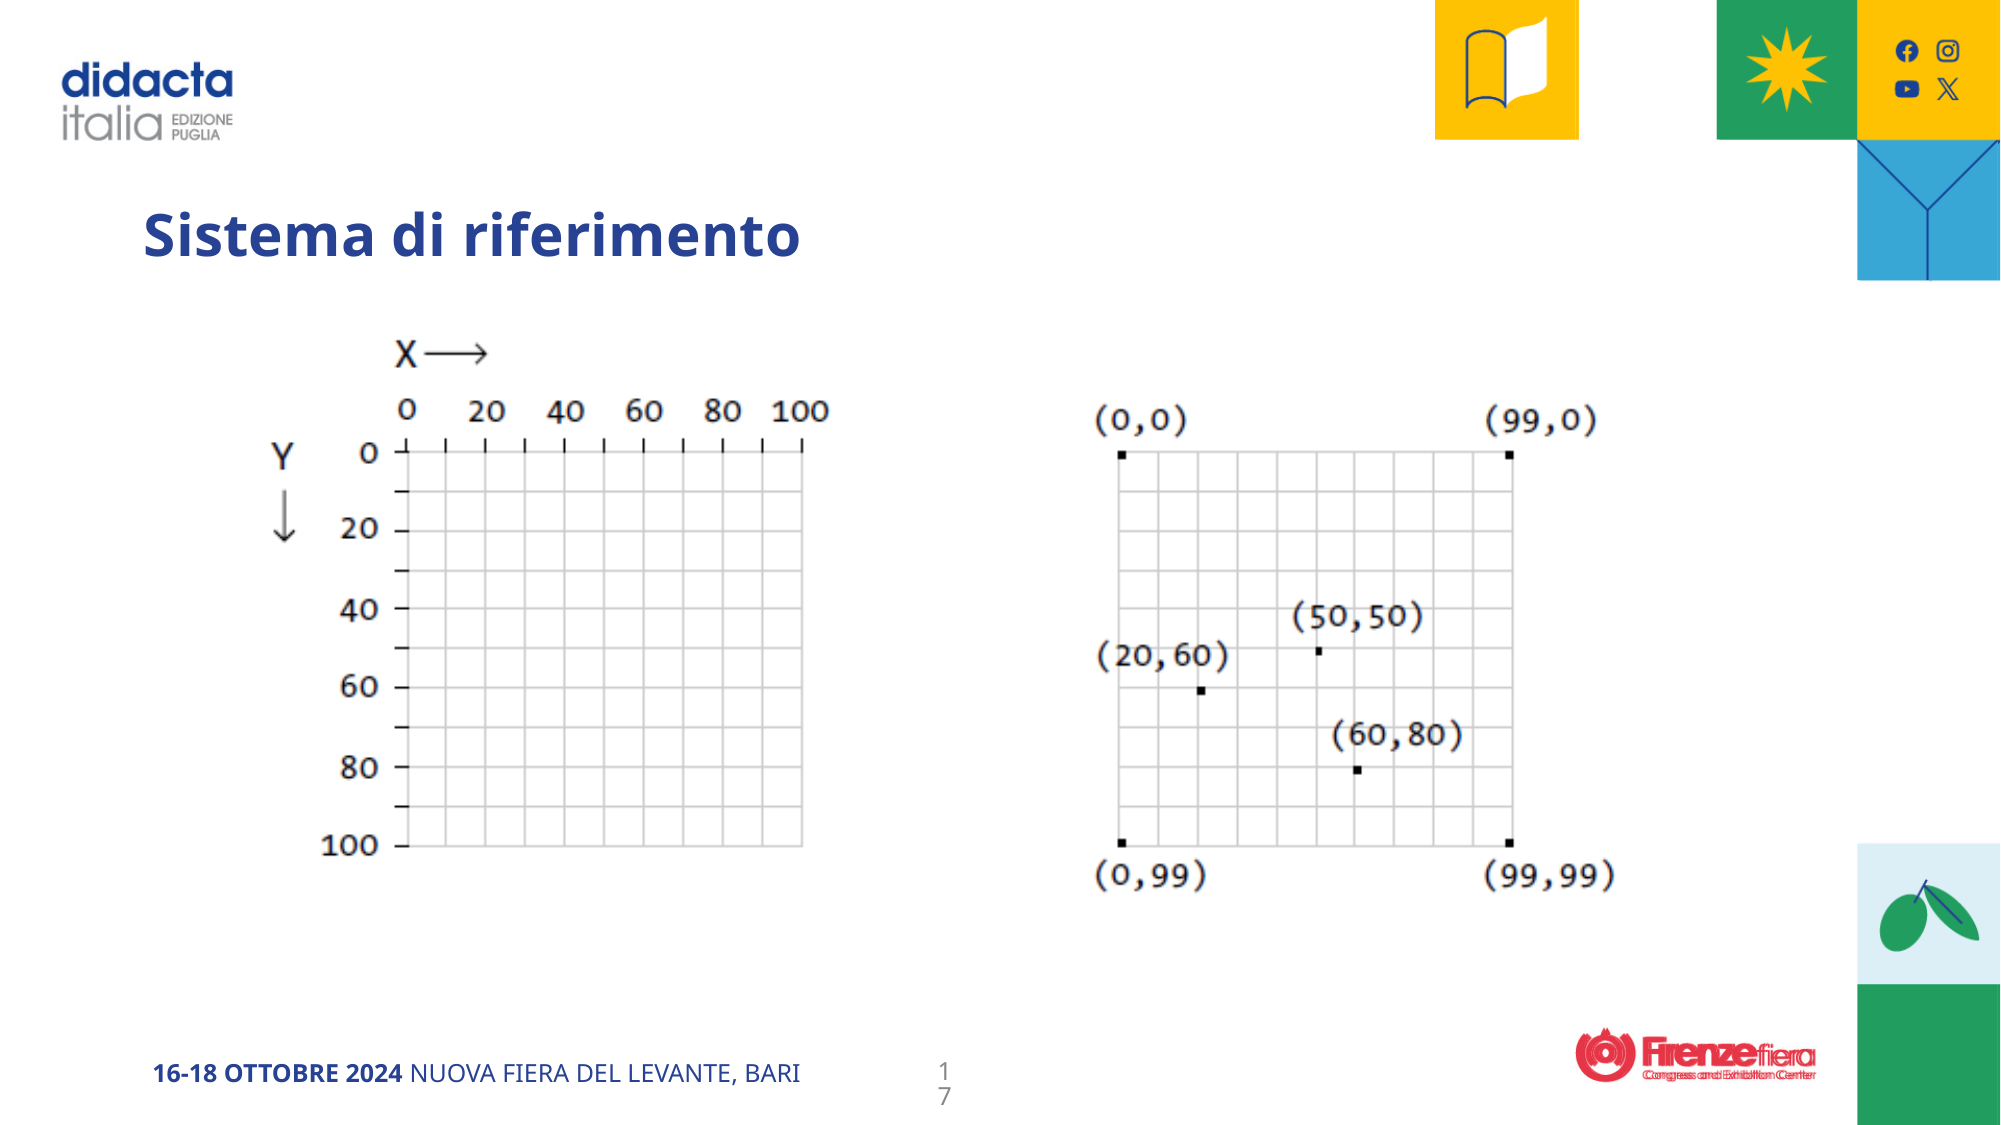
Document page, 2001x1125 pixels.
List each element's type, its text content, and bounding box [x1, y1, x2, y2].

text_box 16-18 OTTOBRE 2024 NUOVA FIERA DEL LEVANTE, BARI [144, 1049, 931, 1095]
slide_number 17 [929, 1048, 964, 1097]
title Sistema di riferimento [135, 198, 1346, 285]
picture [0, 0, 2001, 1125]
